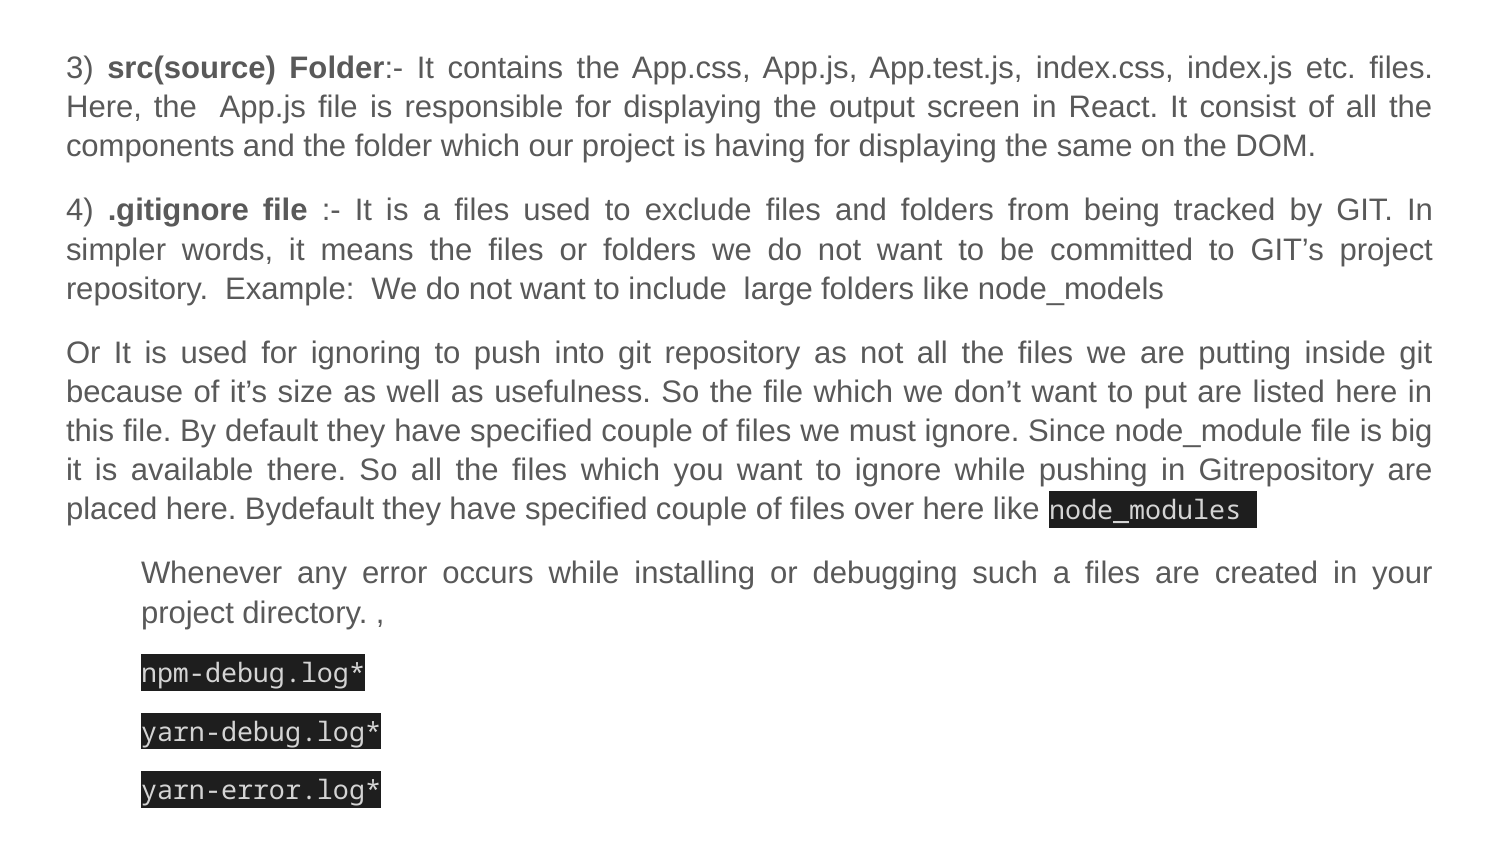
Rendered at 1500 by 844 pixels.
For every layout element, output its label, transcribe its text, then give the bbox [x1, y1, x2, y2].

list 3) src(source) Folder:- It contains the App.css, App.js, App.test.js, index.css, index.js etc. files. Here, the App.js file is responsible for displaying the output screen in React. It consist of all the components and the folder which our project is having for displaying the same on the DOM. 4) .gitignore file :- It is a files used to exclude files and folders from being tracked by GIT. In simpler words, it means the files or folders we do not want to be committed to GIT’s project repository. Example: We do not want to include large folders like node_models Or It is used for ignoring to push into git repository as not all the files we are putting inside git because of it’s size as well as usefulness. So the file which we don’t want to put are listed here in this file. By default they have specified couple of files we must ignore. Since node_module file is big it is available there. So all the files which you want to ignore while pushing in Gitrepository are placed here. Bydefault they have specified couple of files over here like node_modules Whenever any error occurs while installing or debugging such a files are created in your project directory. , npm-debug.log* yarn-debug.log* yarn-error.log* [51, 30, 1449, 844]
